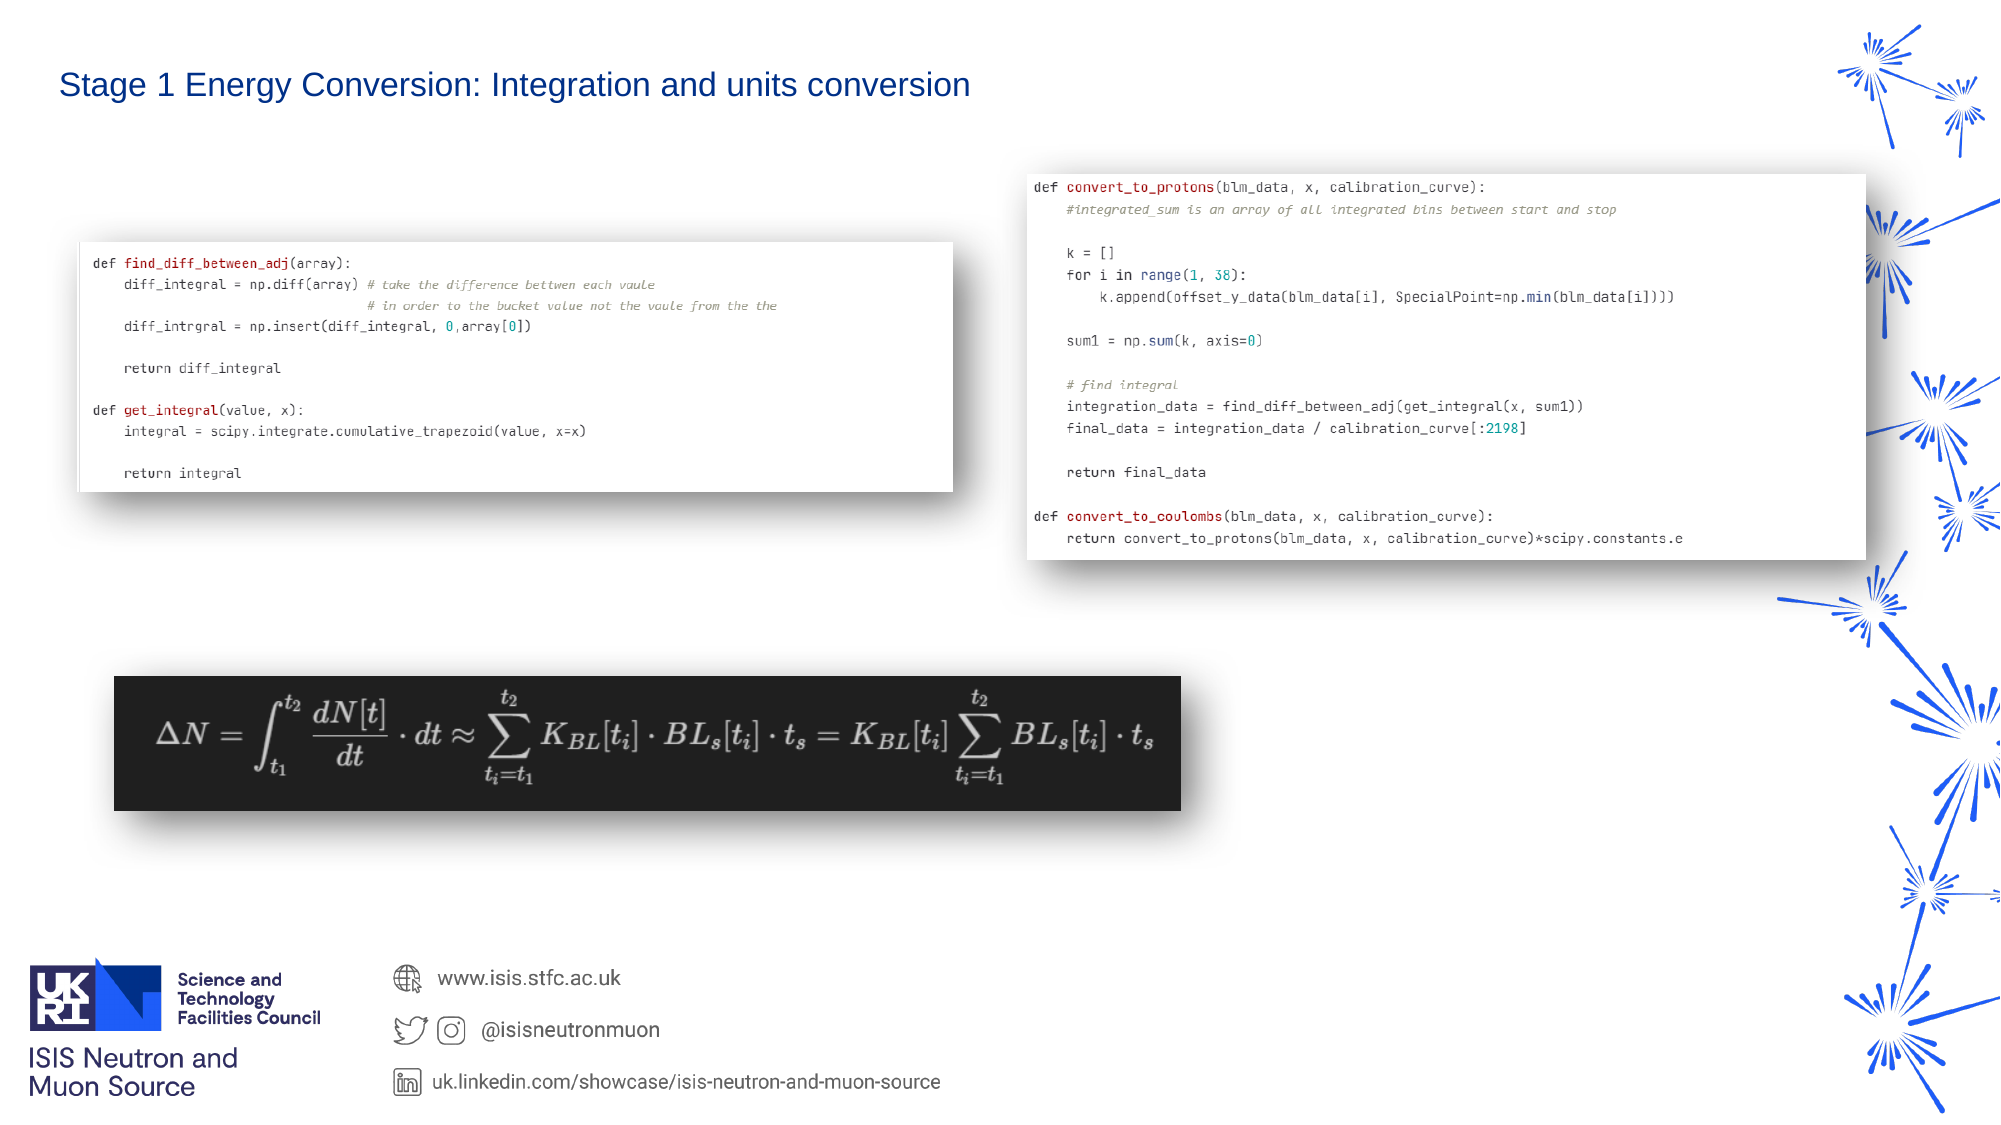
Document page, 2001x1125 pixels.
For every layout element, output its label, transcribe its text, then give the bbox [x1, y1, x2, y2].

title Stage 1 Energy Conversion: Integration and units conversion [43, 59, 1000, 155]
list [77, 242, 954, 492]
picture [0, 0, 2000, 1125]
